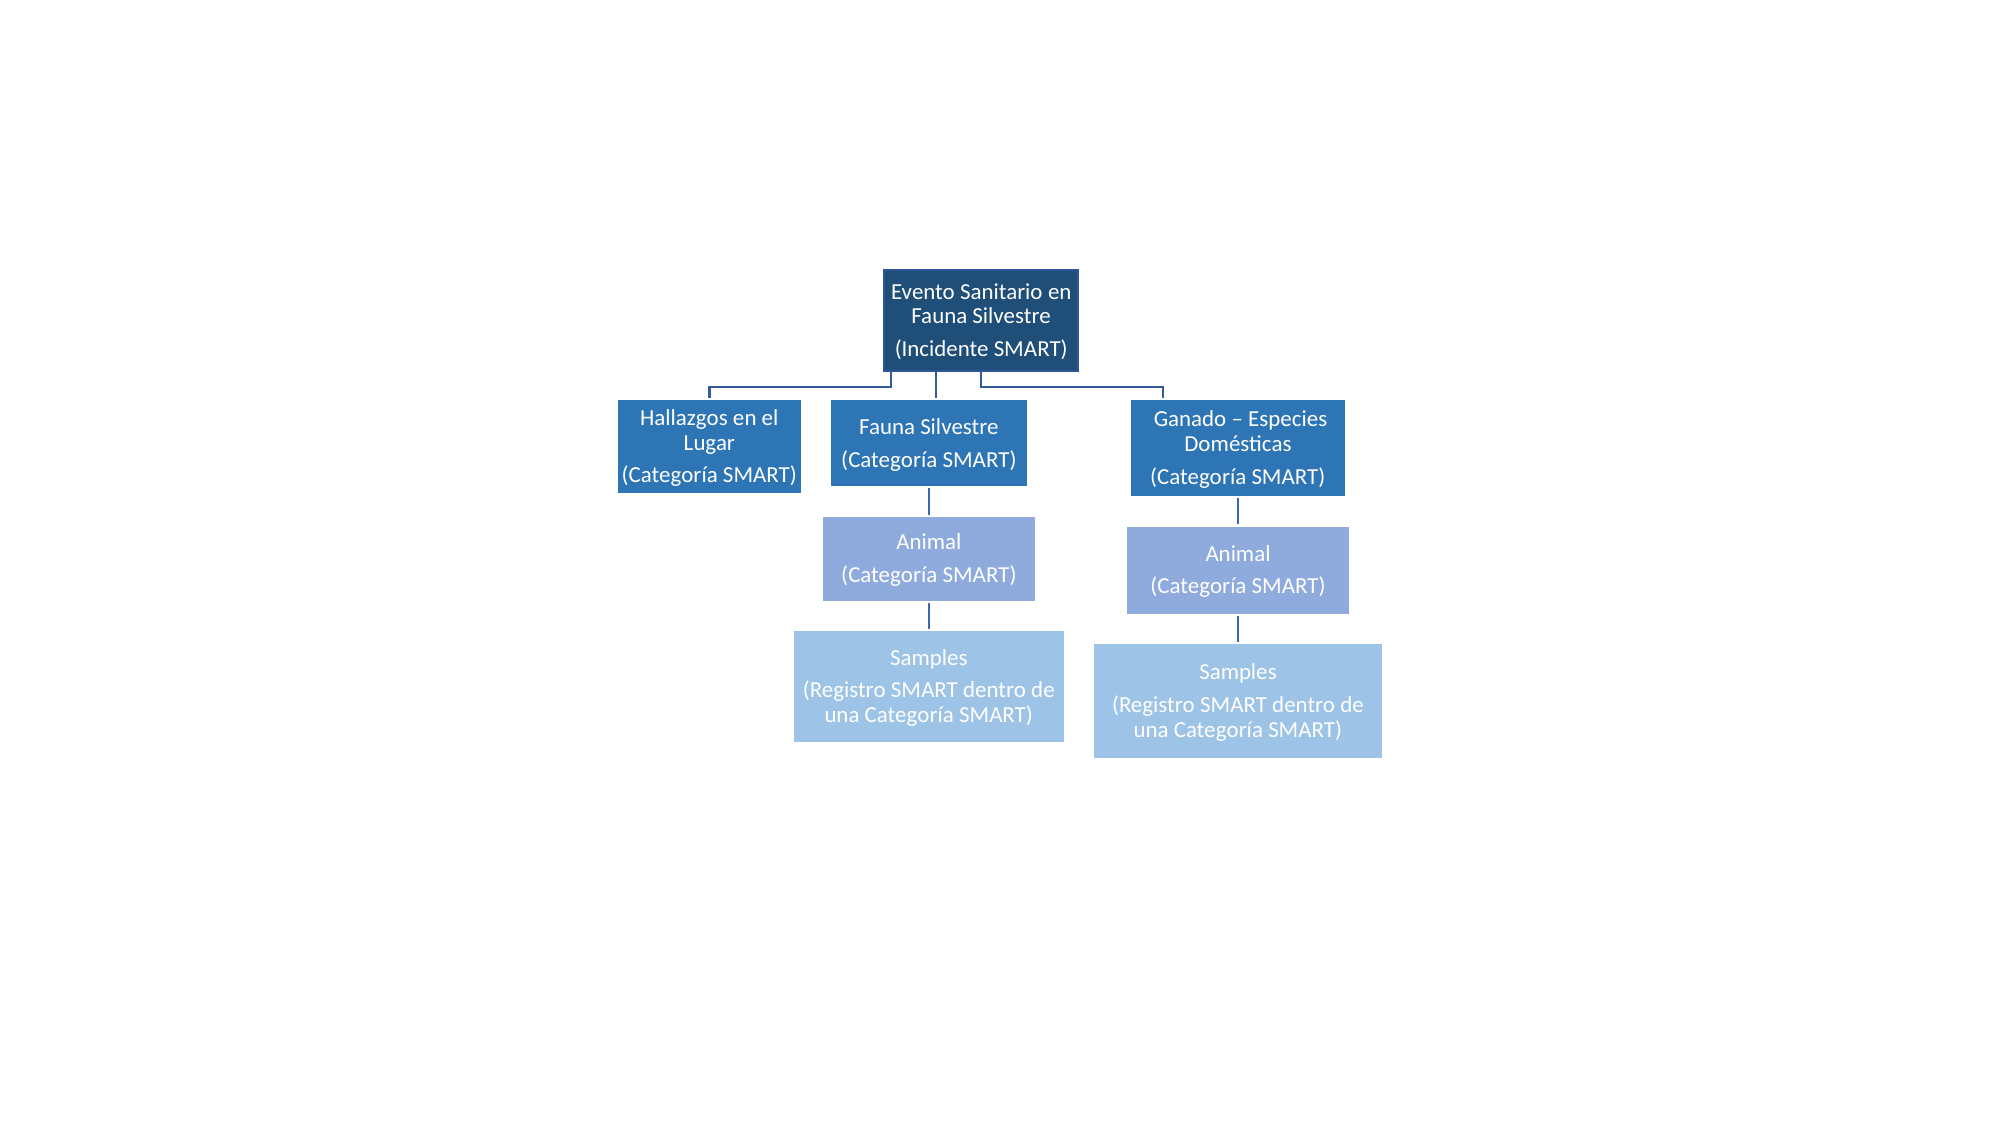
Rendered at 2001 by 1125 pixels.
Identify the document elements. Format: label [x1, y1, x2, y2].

text_box [561, 269, 1438, 856]
